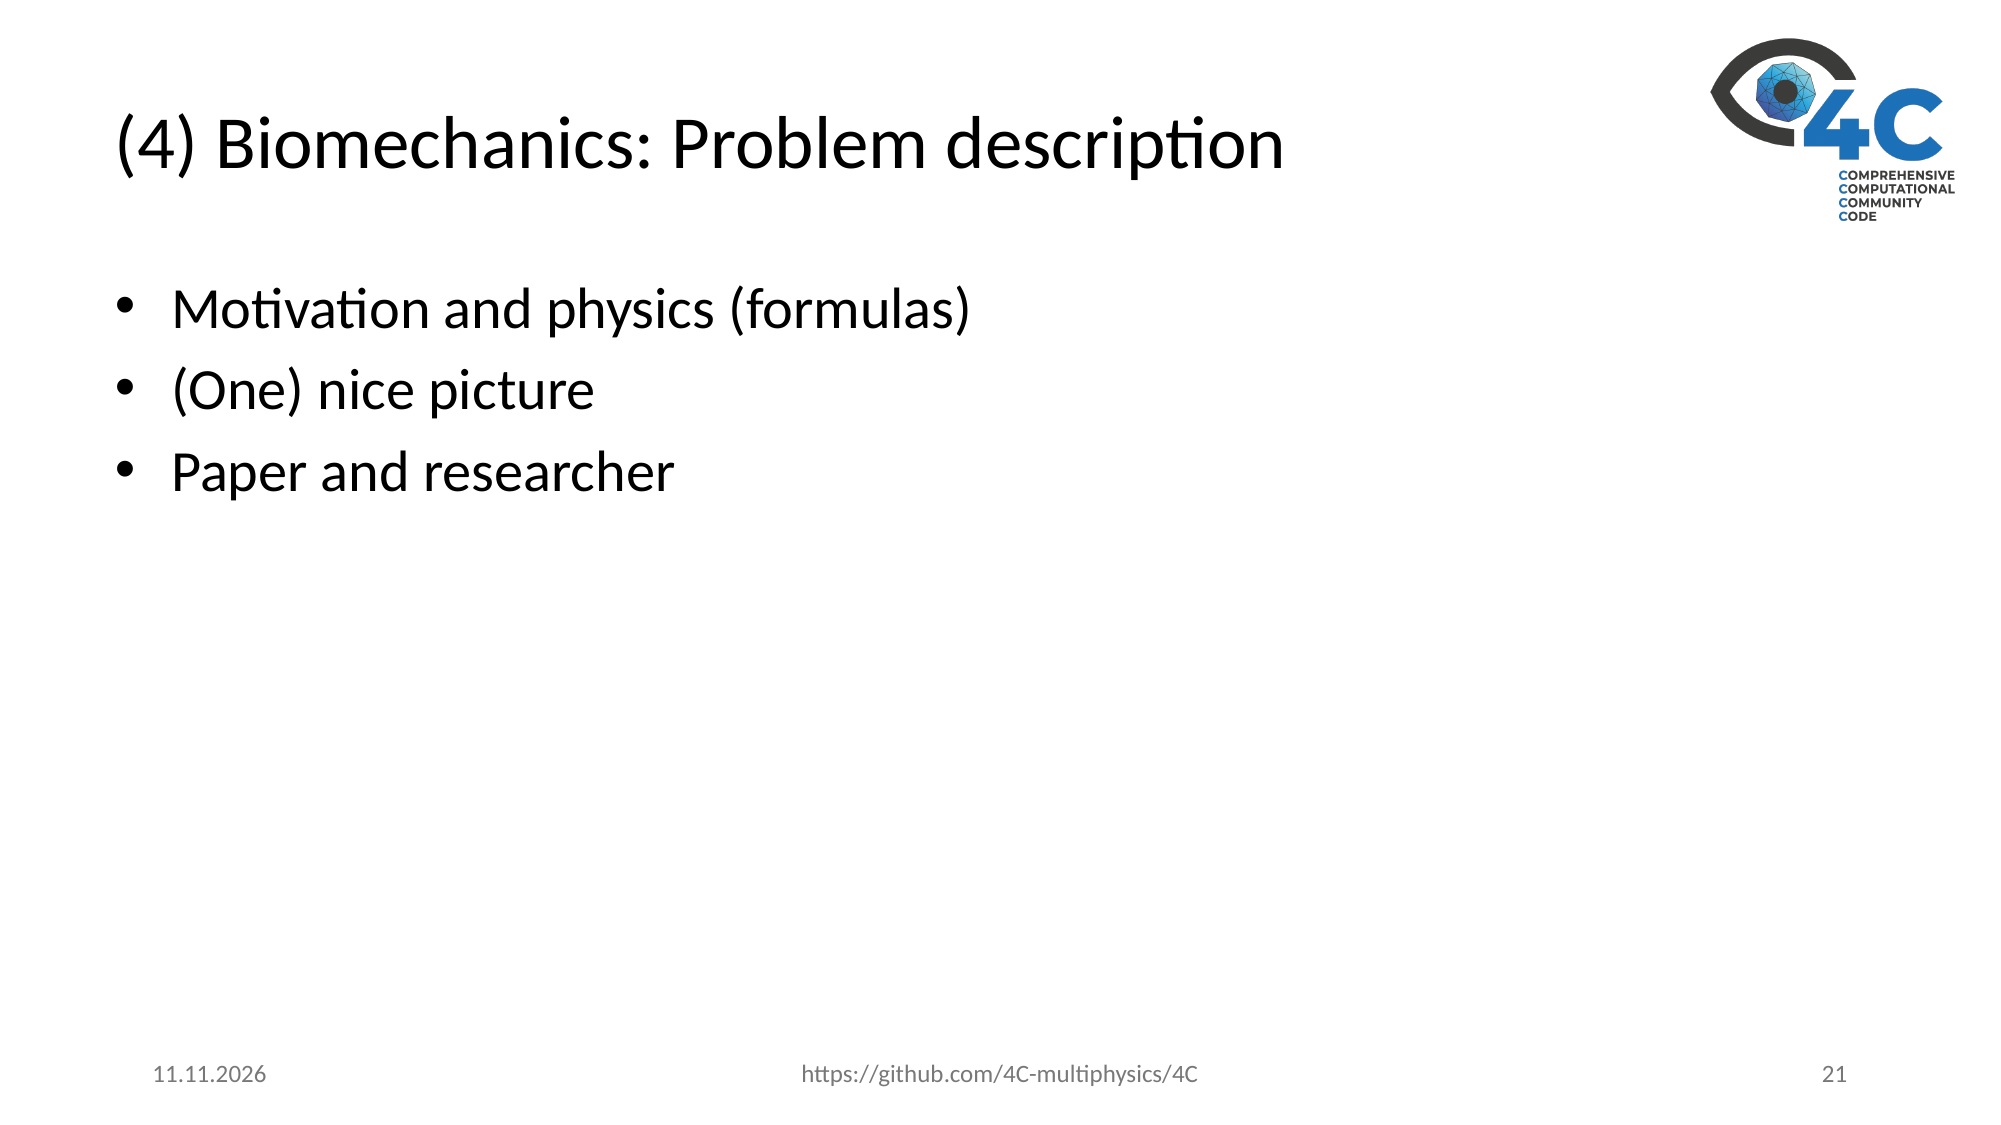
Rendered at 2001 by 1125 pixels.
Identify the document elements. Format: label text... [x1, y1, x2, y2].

footer https://github.com/4C-multiphysics/4C [662, 1042, 1338, 1103]
title (4) Biomechanics: Problem description [99, 45, 1900, 233]
slide_number 21 [1412, 1042, 1863, 1103]
picture [1710, 38, 1955, 221]
list Motivation and physics (formulas) (One) nice picture Paper and researcher [99, 262, 1900, 1005]
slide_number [137, 1042, 588, 1103]
